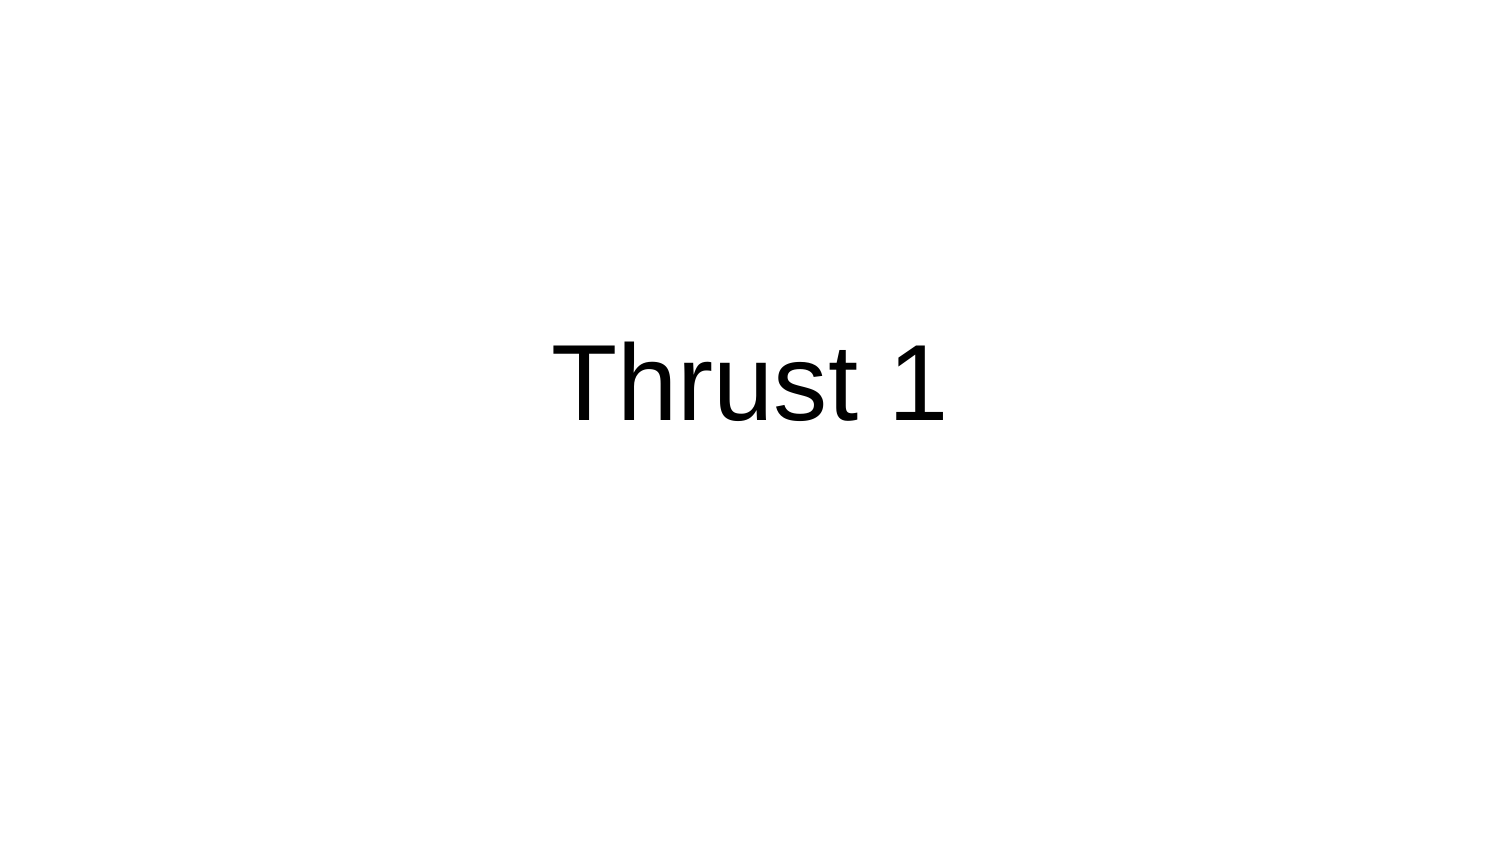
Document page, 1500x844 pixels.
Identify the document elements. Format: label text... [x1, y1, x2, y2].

title Thrust 1 [51, 122, 1449, 459]
